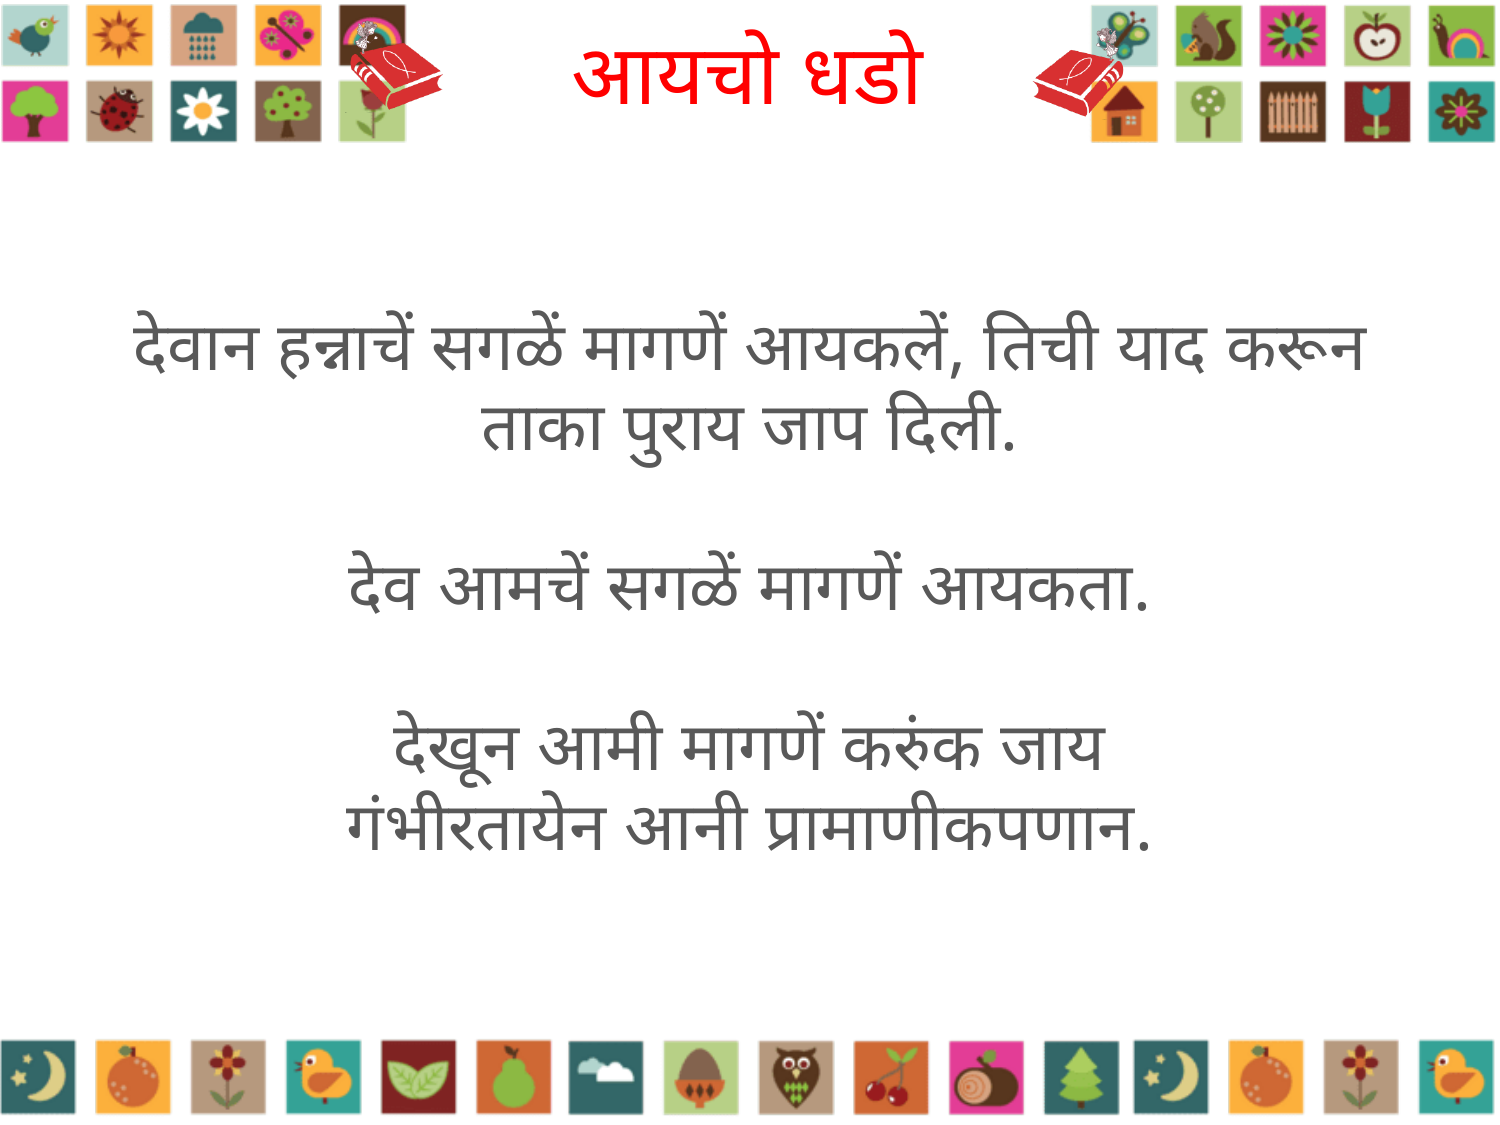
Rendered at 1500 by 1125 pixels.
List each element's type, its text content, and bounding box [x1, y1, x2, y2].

picture [0, 3, 475, 150]
picture [1001, 3, 1500, 150]
text_box देवान हन्नाचें सगळें मागणें आयकलें, तिची याद करून ताका पुराय जाप दिली. देव आमचें सगळें मागणें आयकता. देखून आमी मागणें करुंक जाय गंभीरतायेन आनी प्रामाणीकपणान. [76, 296, 1424, 872]
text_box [0, 1028, 1500, 1118]
text_box आयचो धडो [425, 13, 1077, 129]
